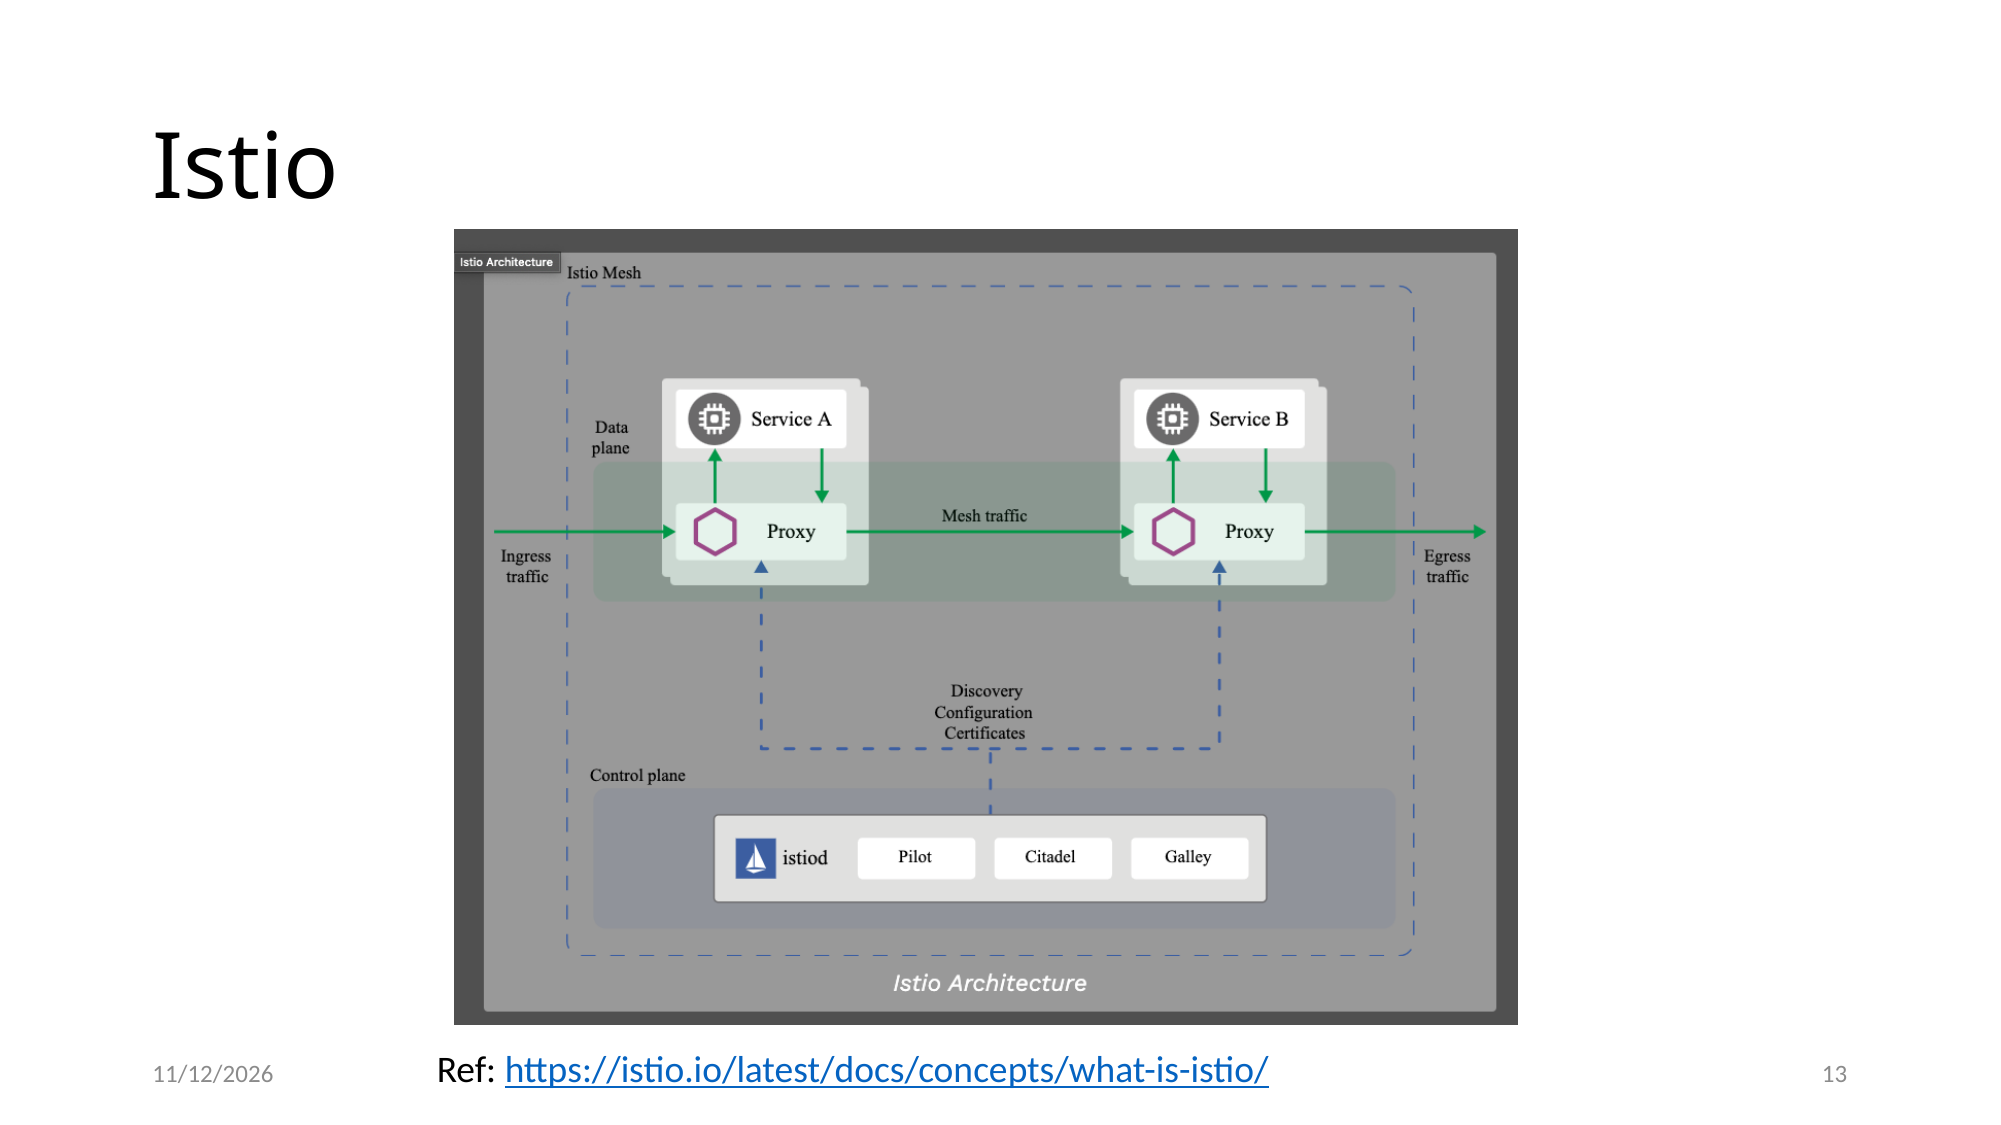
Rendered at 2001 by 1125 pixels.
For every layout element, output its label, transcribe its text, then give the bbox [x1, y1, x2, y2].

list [454, 229, 1518, 1025]
text_box Ref: https://istio.io/latest/docs/concepts/what-is-istio/ [422, 1038, 1429, 1098]
slide_number 13 [1412, 1042, 1863, 1103]
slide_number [137, 1042, 588, 1103]
title Istio [137, 59, 1863, 278]
